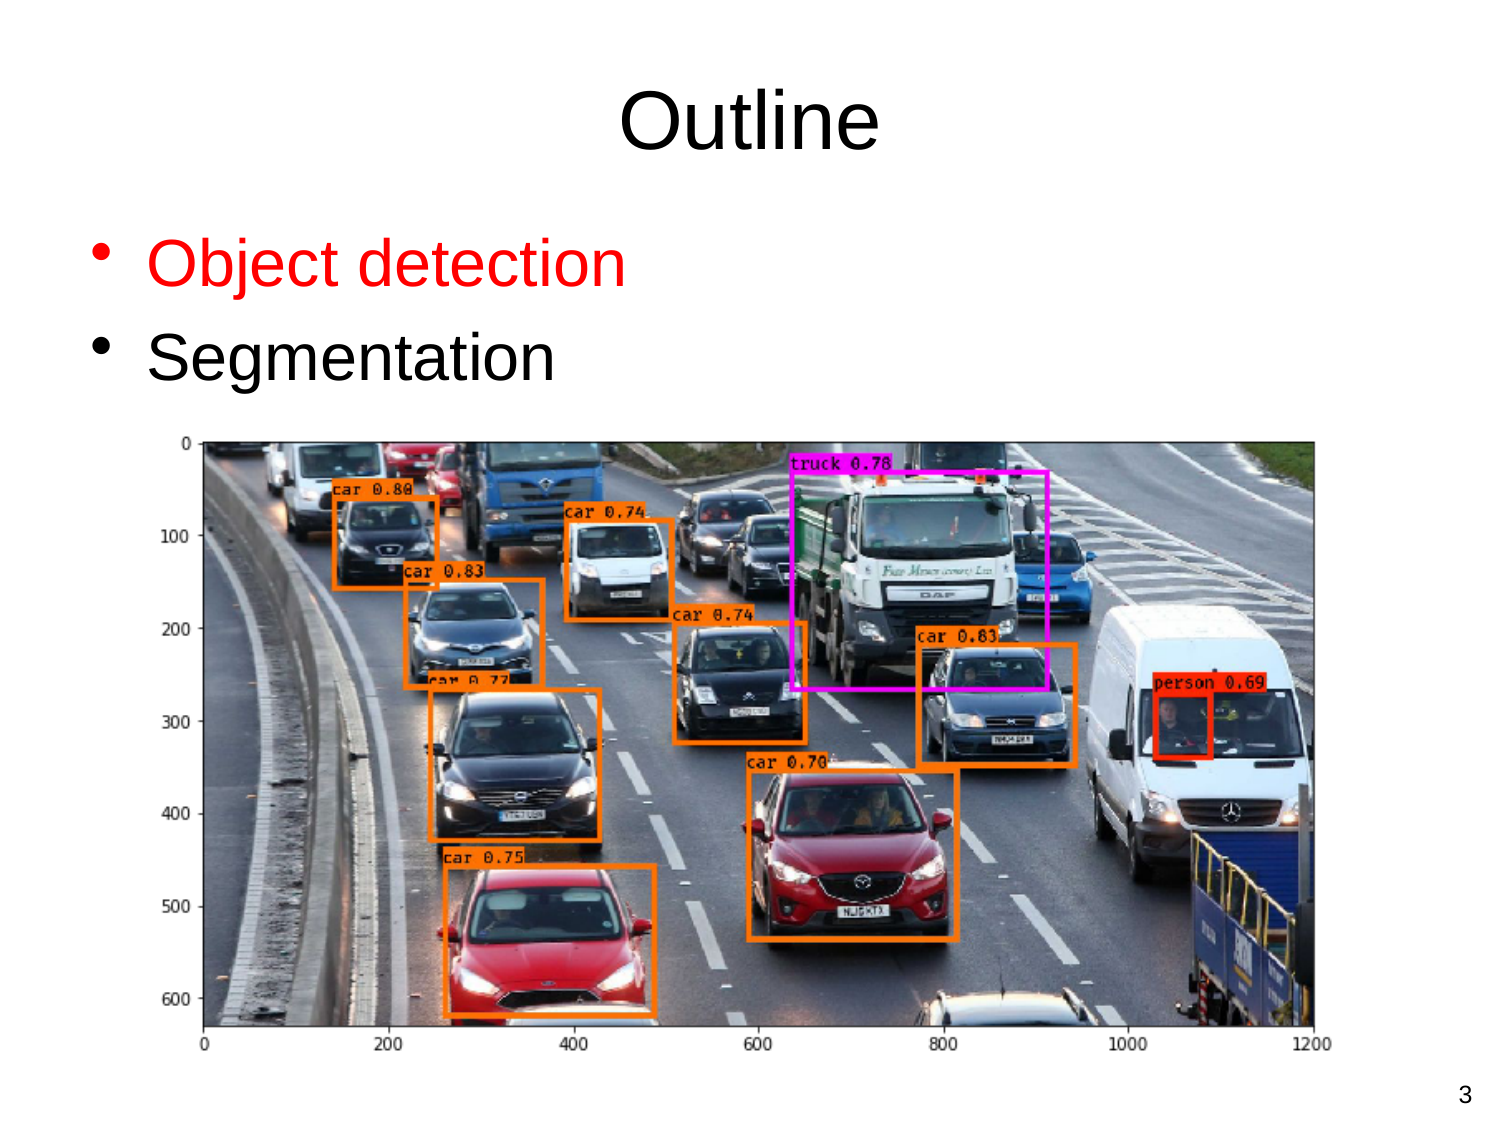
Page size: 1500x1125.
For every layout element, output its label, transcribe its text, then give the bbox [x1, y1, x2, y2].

slide_number 3 [1137, 1070, 1488, 1112]
picture [145, 427, 1355, 1069]
list Object detection Segmentation [74, 212, 1426, 1051]
title Outline [74, 44, 1426, 188]
